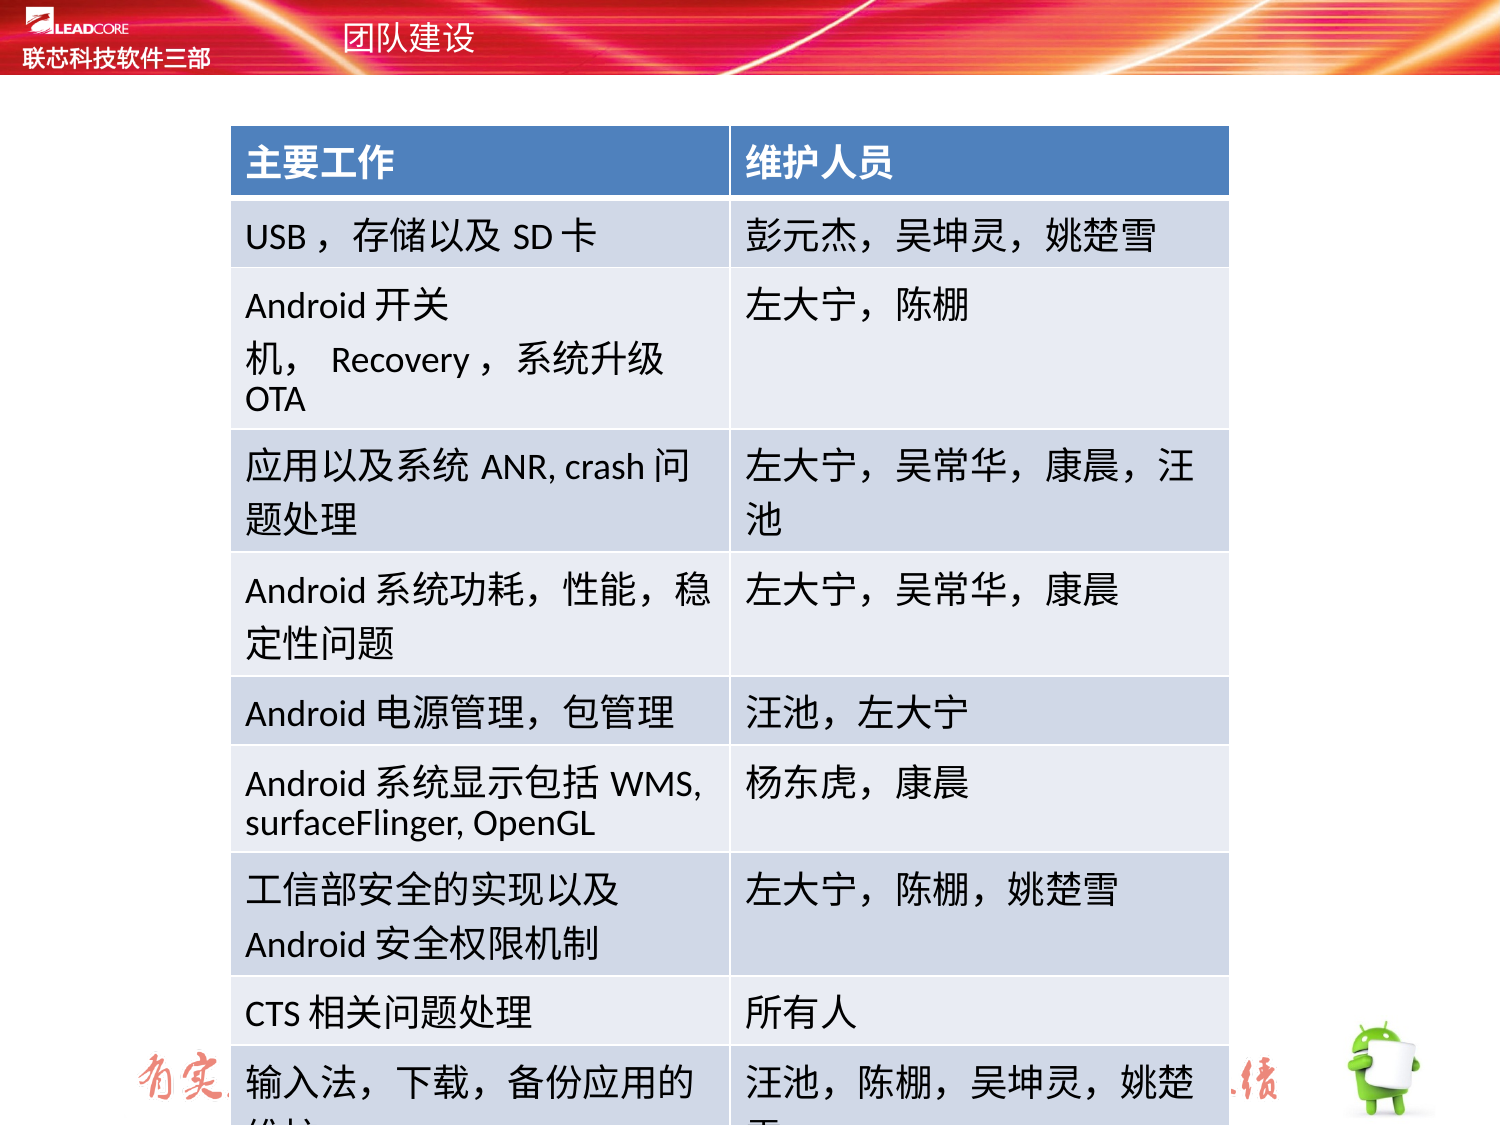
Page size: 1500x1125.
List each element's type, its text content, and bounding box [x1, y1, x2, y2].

table_cell 汪池，左大宁 [731, 677, 1229, 744]
title 团队建设 [327, 6, 1270, 67]
picture [1334, 1015, 1436, 1124]
table_cell 左大宁，吴常华，康晨，汪池 [731, 430, 1229, 551]
table_cell 左大宁，吴常华，康晨 [731, 553, 1229, 675]
table_cell Android系统显示包括WMS, surfaceFlinger, OpenGL [231, 746, 729, 851]
table_cell Android系统功耗，性能，稳定性问题 [231, 553, 729, 675]
table_cell 左大宁，陈棚，姚楚雪 [731, 853, 1229, 975]
table_cell Android开关机，Recovery，系统升级OTA [231, 268, 729, 428]
picture [0, 0, 1500, 97]
table_cell 杨东虎，康晨 [731, 746, 1229, 851]
table_cell CTS相关问题处理 [231, 977, 729, 1044]
table_cell 工信部安全的实现以及Android安全权限机制 [231, 853, 729, 975]
table_cell 汪池，陈棚，吴坤灵，姚楚雪 [731, 1046, 1229, 1125]
table_cell 左大宁，陈棚 [731, 268, 1229, 428]
table_cell 应用以及系统ANR, crash问题处理 [231, 430, 729, 551]
table_cell USB，存储以及SD卡 [231, 201, 729, 267]
table_cell Android电源管理，包管理 [231, 677, 729, 744]
table_cell 所有人 [731, 977, 1229, 1044]
table_cell 输入法，下载，备份应用的维护 [231, 1046, 729, 1125]
table_header 主要工作 [231, 126, 729, 195]
table_cell 彭元杰，吴坤灵，姚楚雪 [731, 201, 1229, 267]
table_header 维护人员 [731, 126, 1229, 195]
